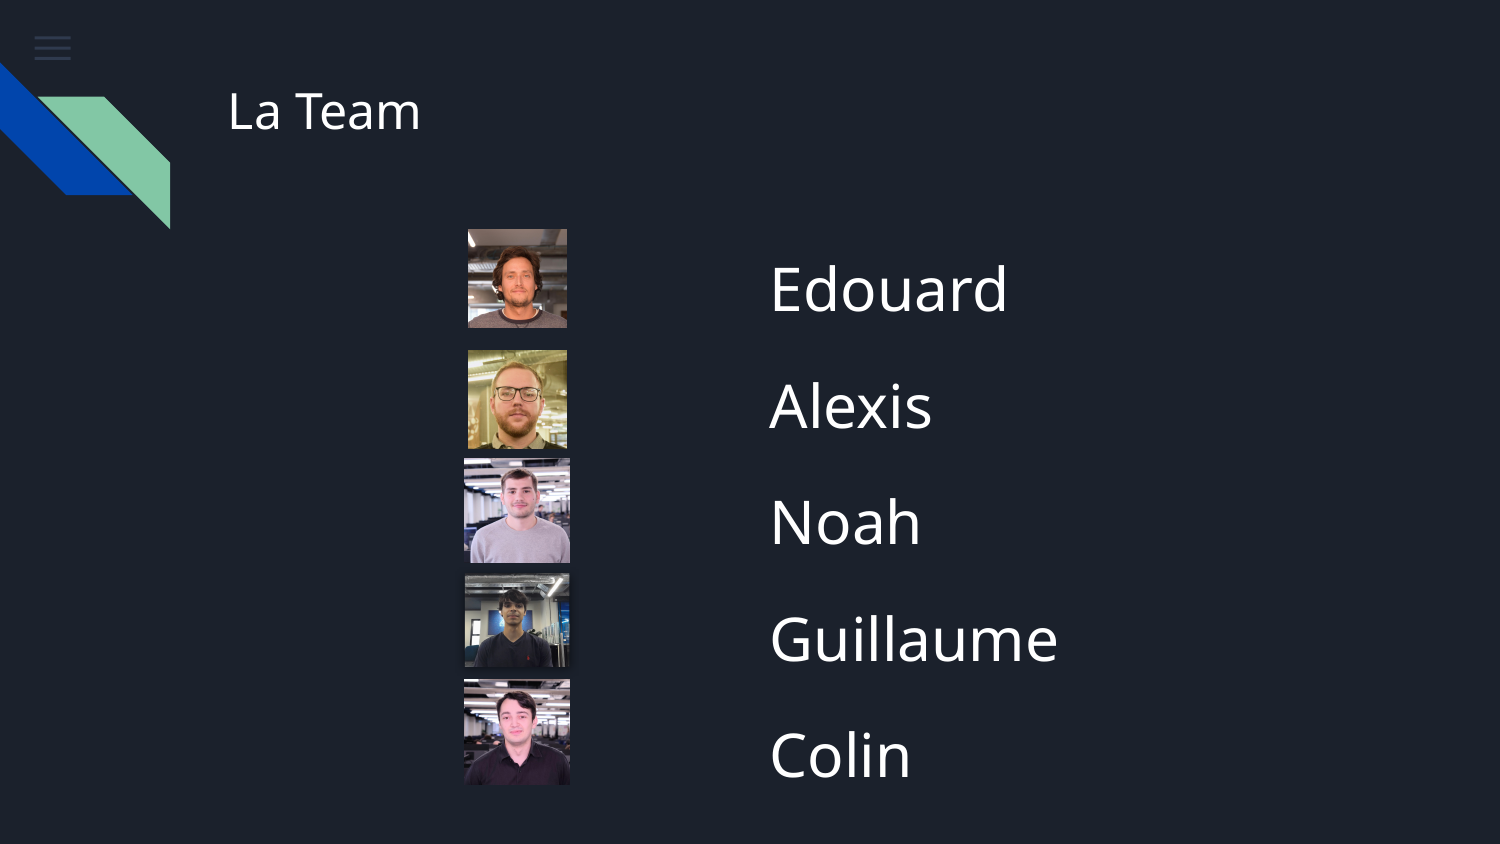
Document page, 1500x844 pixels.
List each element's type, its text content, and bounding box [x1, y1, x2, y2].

title La Team [212, 64, 1368, 215]
list Edouard Alexis Noah Guillaume Colin [754, 225, 1332, 780]
picture [467, 349, 567, 449]
picture [464, 679, 570, 785]
picture [464, 573, 570, 667]
picture [467, 229, 567, 329]
picture [464, 458, 570, 564]
